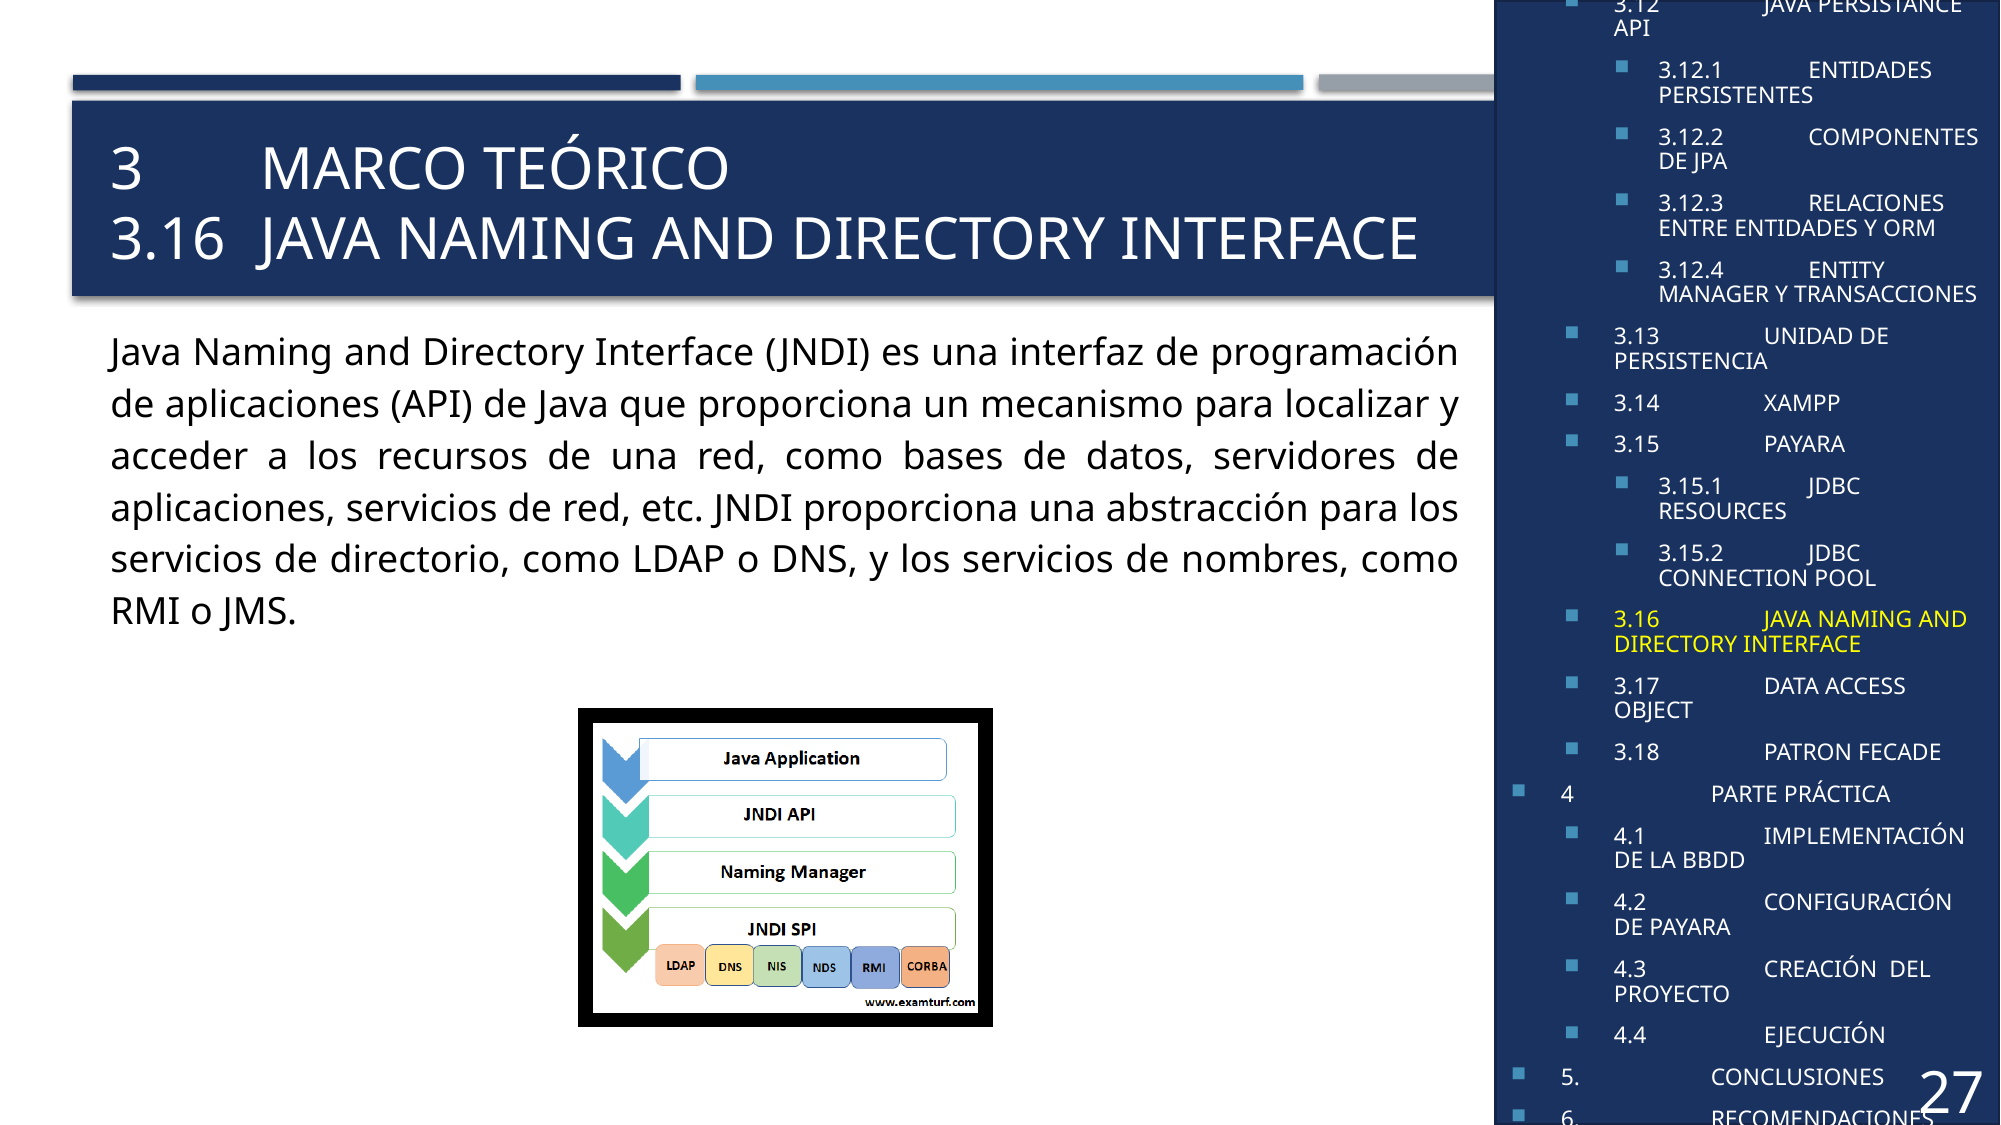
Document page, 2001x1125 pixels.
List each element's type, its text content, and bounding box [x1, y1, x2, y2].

slide_number 27 [1827, 1065, 2000, 1125]
title 3 MARCO TEÓRICO 3.16 JAVA NAMING AND DIRECTORY INTERFACE [95, 112, 1494, 279]
list Java Naming and Directory Interface (JNDI) es una interfaz de programación de aplicaciones (API) de Java que proporciona un mecanismo para localizar y acceder a los recursos de una red, como bases de datos, servidores de aplicaciones, servicios de red, etc. JNDI proporciona una abstracción para los servicios de directorio, como LDAP o DNS, y los servicios de nombres, como RMI o JMS. [95, 313, 1476, 641]
text_box 3.12 JAVA PERSISTANCE API 3.12.1 ENTIDADES PERSISTENTES 3.12.2 COMPONENTES DE JPA 3.12.3 RELACIONES ENTRE ENTIDADES Y ORM 3.12.4 ENTITY MANAGER Y TRANSACCIONES 3.13 UNIDAD DE PERSISTENCIA 3.14 XAMPP 3.15 PAYARA 3.15.1 JDBC RESOURCES 3.15.2 JDBC CONNECTION POOL 3.16 JAVA NAMING AND DIRECTORY INTERFACE 3.17 DATA ACCESS OBJECT 3.18 PATRON FECADE 4 PARTE PRÁCTICA 4.1 IMPLEMENTACIÓN DE LA BBDD 4.2 CONFIGURACIÓN DE PAYARA 4.3 CREACIÓN DEL PROYECTO 4.4 EJECUCIÓN 5. CONCLUSIONES 6. RECOMENDACIONES [1494, 0, 2000, 1125]
picture [592, 722, 979, 1014]
